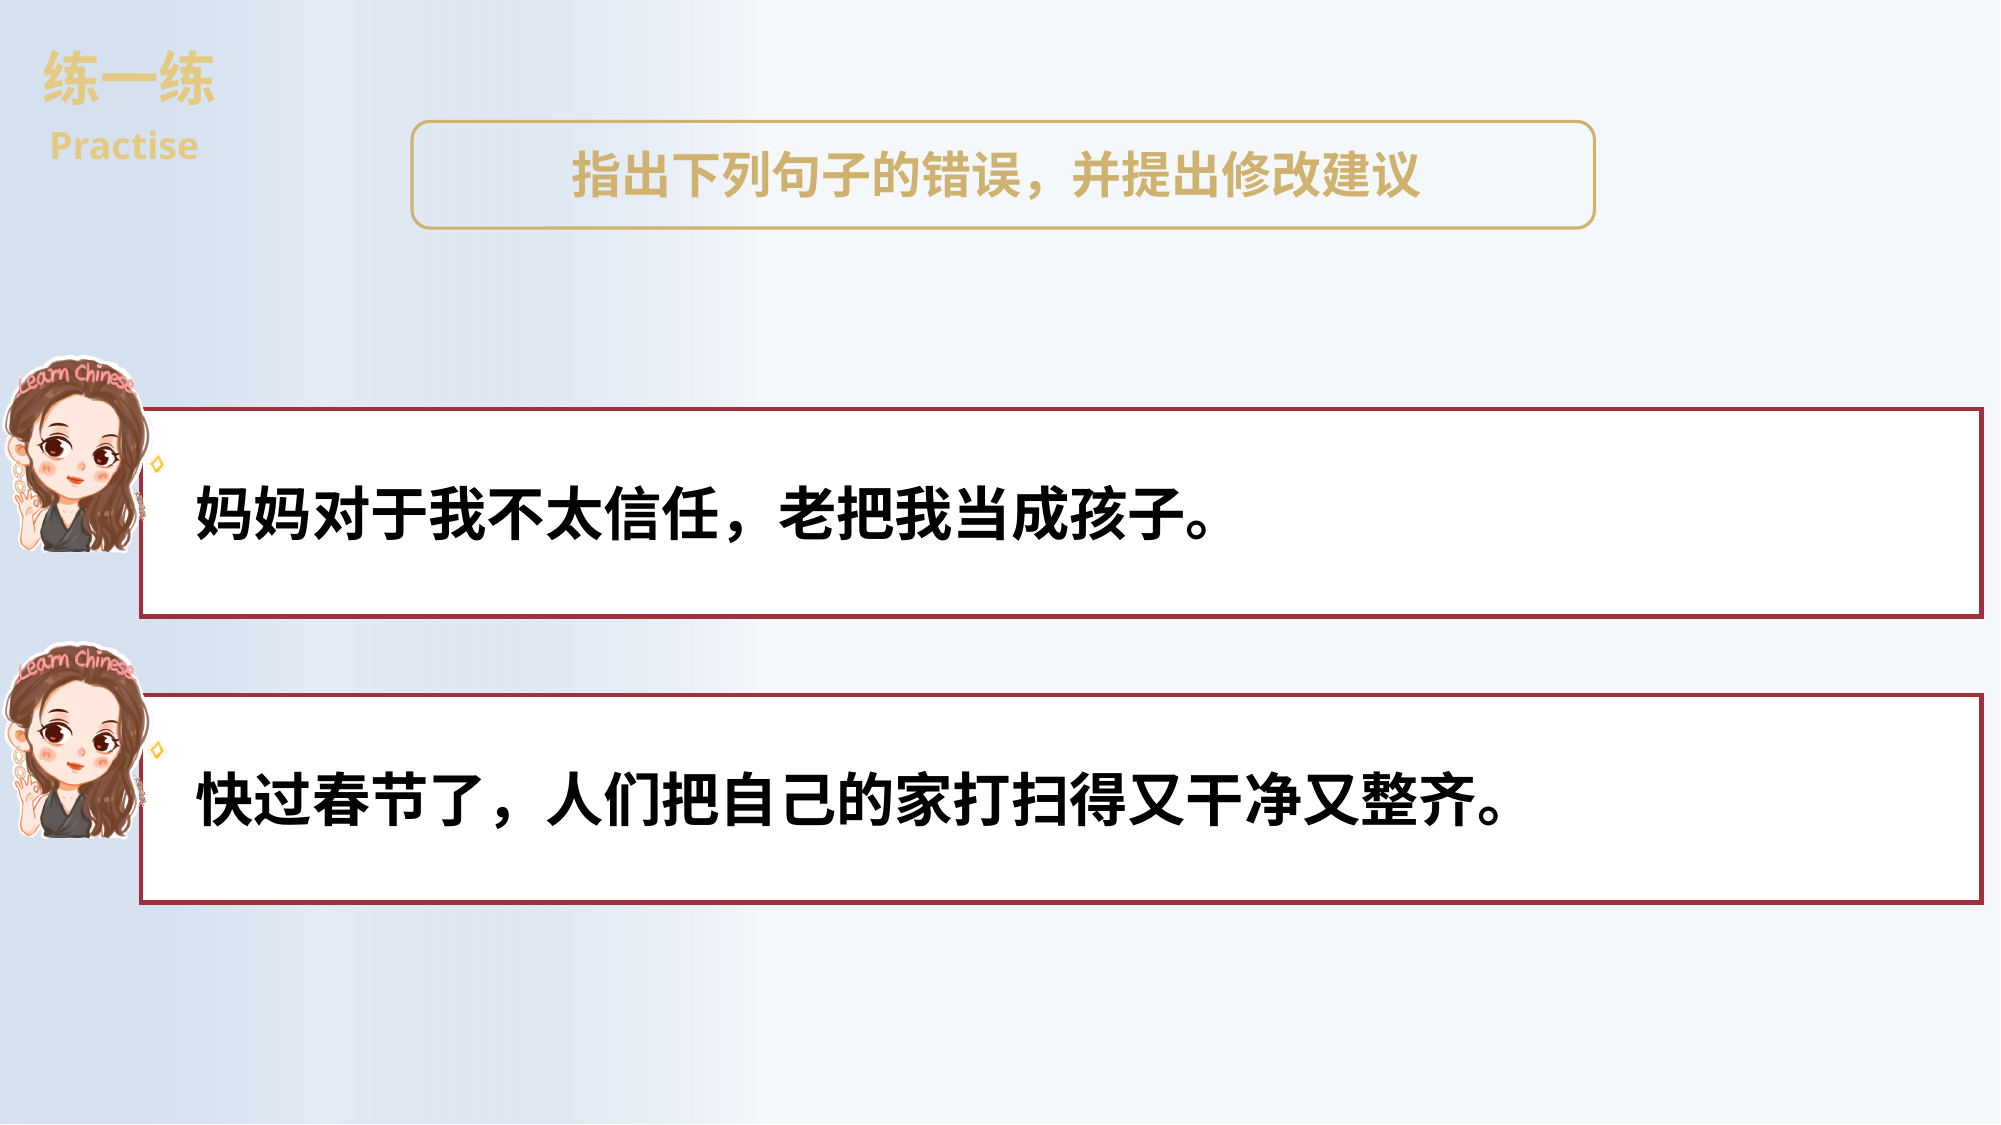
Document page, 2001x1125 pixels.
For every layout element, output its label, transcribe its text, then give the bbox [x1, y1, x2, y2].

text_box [0, 328, 1982, 614]
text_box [397, 121, 1595, 229]
text_box Practise [34, 115, 215, 175]
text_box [0, 614, 1982, 903]
text_box 练一练 [27, 35, 233, 120]
picture [0, 0, 2001, 1125]
